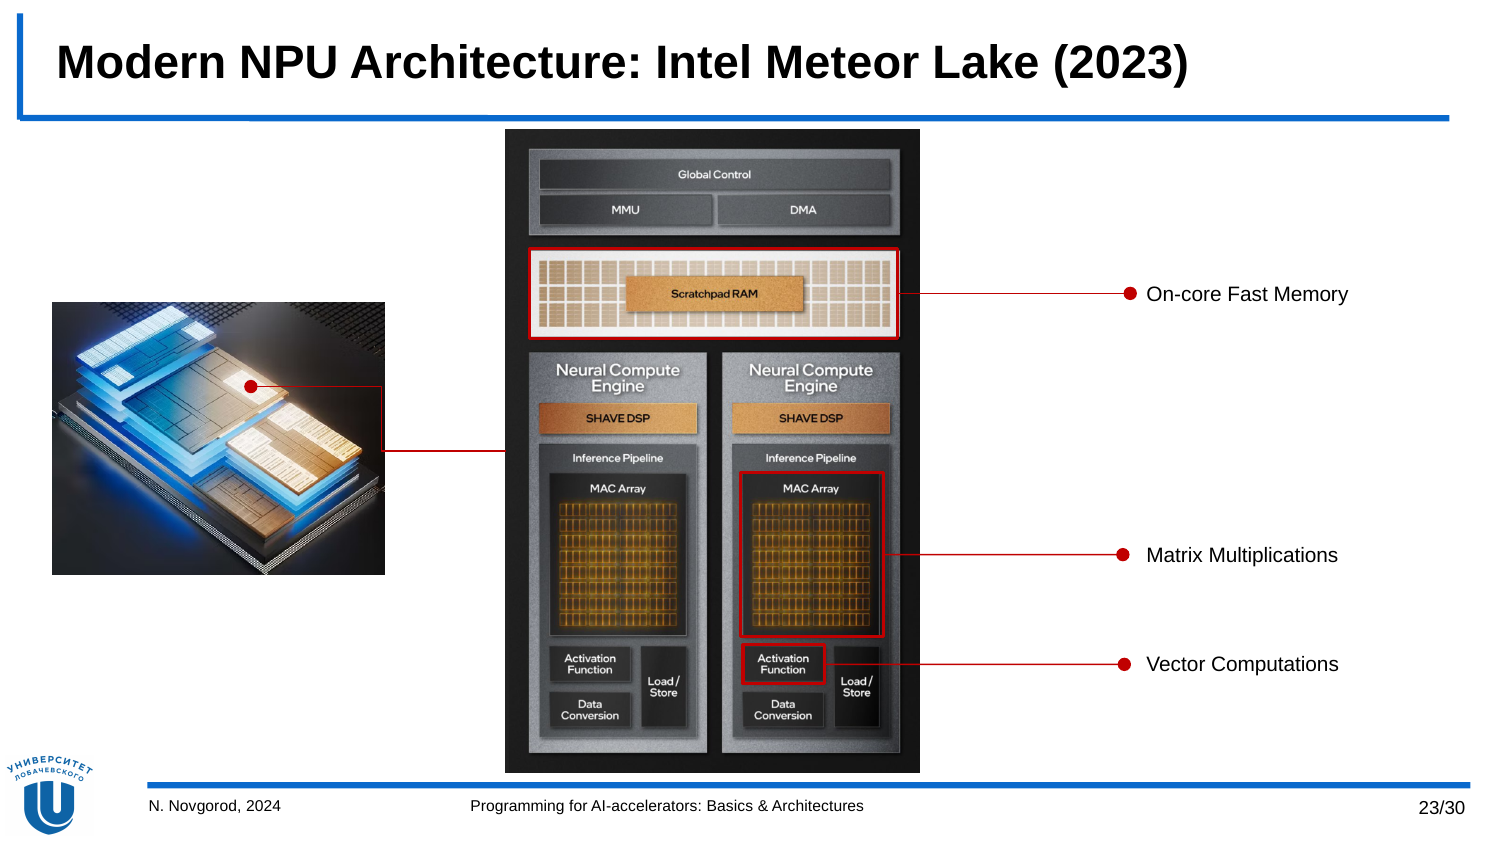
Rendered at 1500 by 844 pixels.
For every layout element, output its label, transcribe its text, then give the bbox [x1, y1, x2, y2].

text_box [1118, 658, 1131, 671]
text_box [1124, 287, 1131, 300]
title Modern NPU Architecture: Intel Meteor Lake (2023) [41, 25, 1475, 95]
text_box Matrix Multiplications [1131, 534, 1406, 575]
slide_number N. Novgorod, 2024 [133, 788, 445, 844]
picture [5, 755, 94, 836]
picture [505, 129, 920, 774]
text_box Vector Computations [1131, 643, 1406, 683]
footer Programming for AI-accelerators: Basics & Architectures [455, 788, 1329, 844]
text_box [1117, 548, 1129, 561]
slide_number 23/30 [1338, 788, 1481, 844]
picture [52, 302, 385, 575]
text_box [256, 386, 506, 452]
text_box On-core Fast Memory [1131, 273, 1392, 313]
